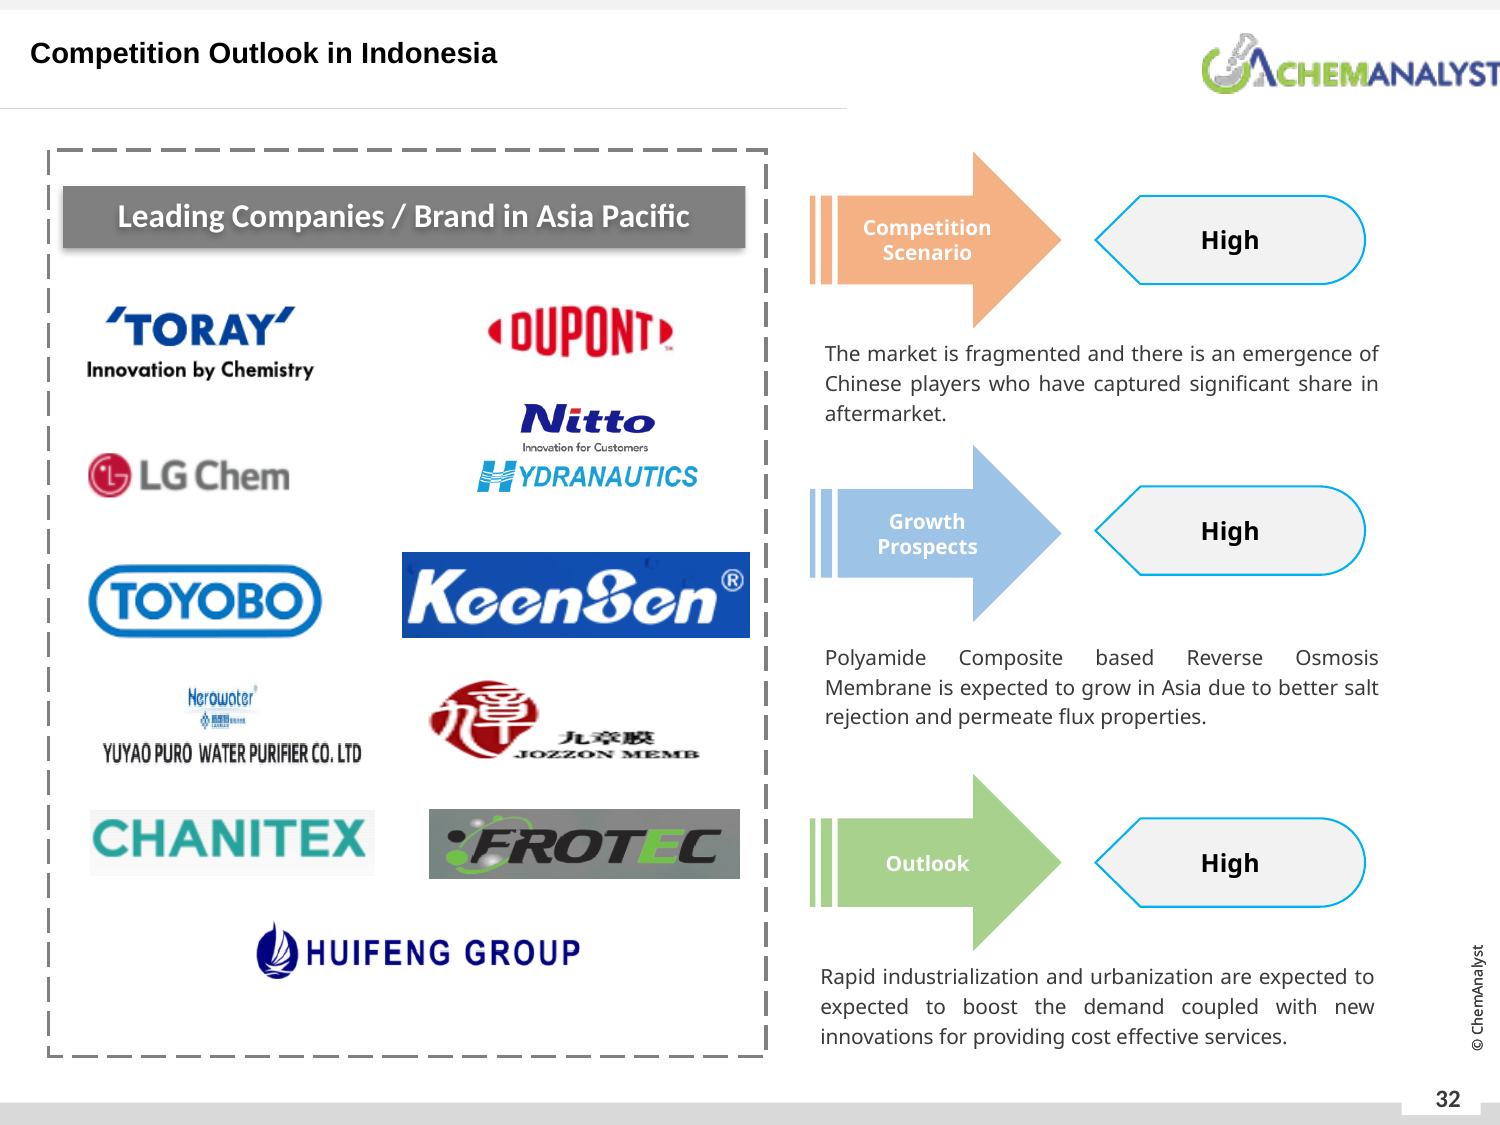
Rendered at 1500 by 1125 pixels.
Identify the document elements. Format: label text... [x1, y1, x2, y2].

picture [71, 290, 324, 401]
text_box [63, 186, 746, 249]
picture [1202, 33, 1500, 94]
picture [246, 918, 598, 985]
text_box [809, 444, 1366, 622]
picture [87, 563, 324, 640]
text_box [48, 149, 767, 1057]
text_box Polyamide Composite based Reverse Osmosis Membrane is expected to grow in Asia due to better salt rejection and permeate flux properties. [810, 631, 1394, 737]
picture [402, 552, 750, 638]
text_box Rapid industrialization and urbanization are expected to expected to boost the demand coupled with new innovations for providing cost effective services. [805, 951, 1390, 1056]
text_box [809, 773, 1366, 952]
picture [72, 422, 305, 534]
picture [472, 280, 698, 516]
picture [69, 671, 366, 775]
picture [429, 809, 740, 879]
picture [90, 810, 375, 876]
text_box Competition Outlook in Indonesia [6, 26, 623, 77]
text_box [809, 151, 1366, 329]
text_box The market is fragmented and there is an emergence of Chinese players who have captured significant share in aftermarket. [810, 328, 1394, 434]
picture [399, 676, 759, 768]
